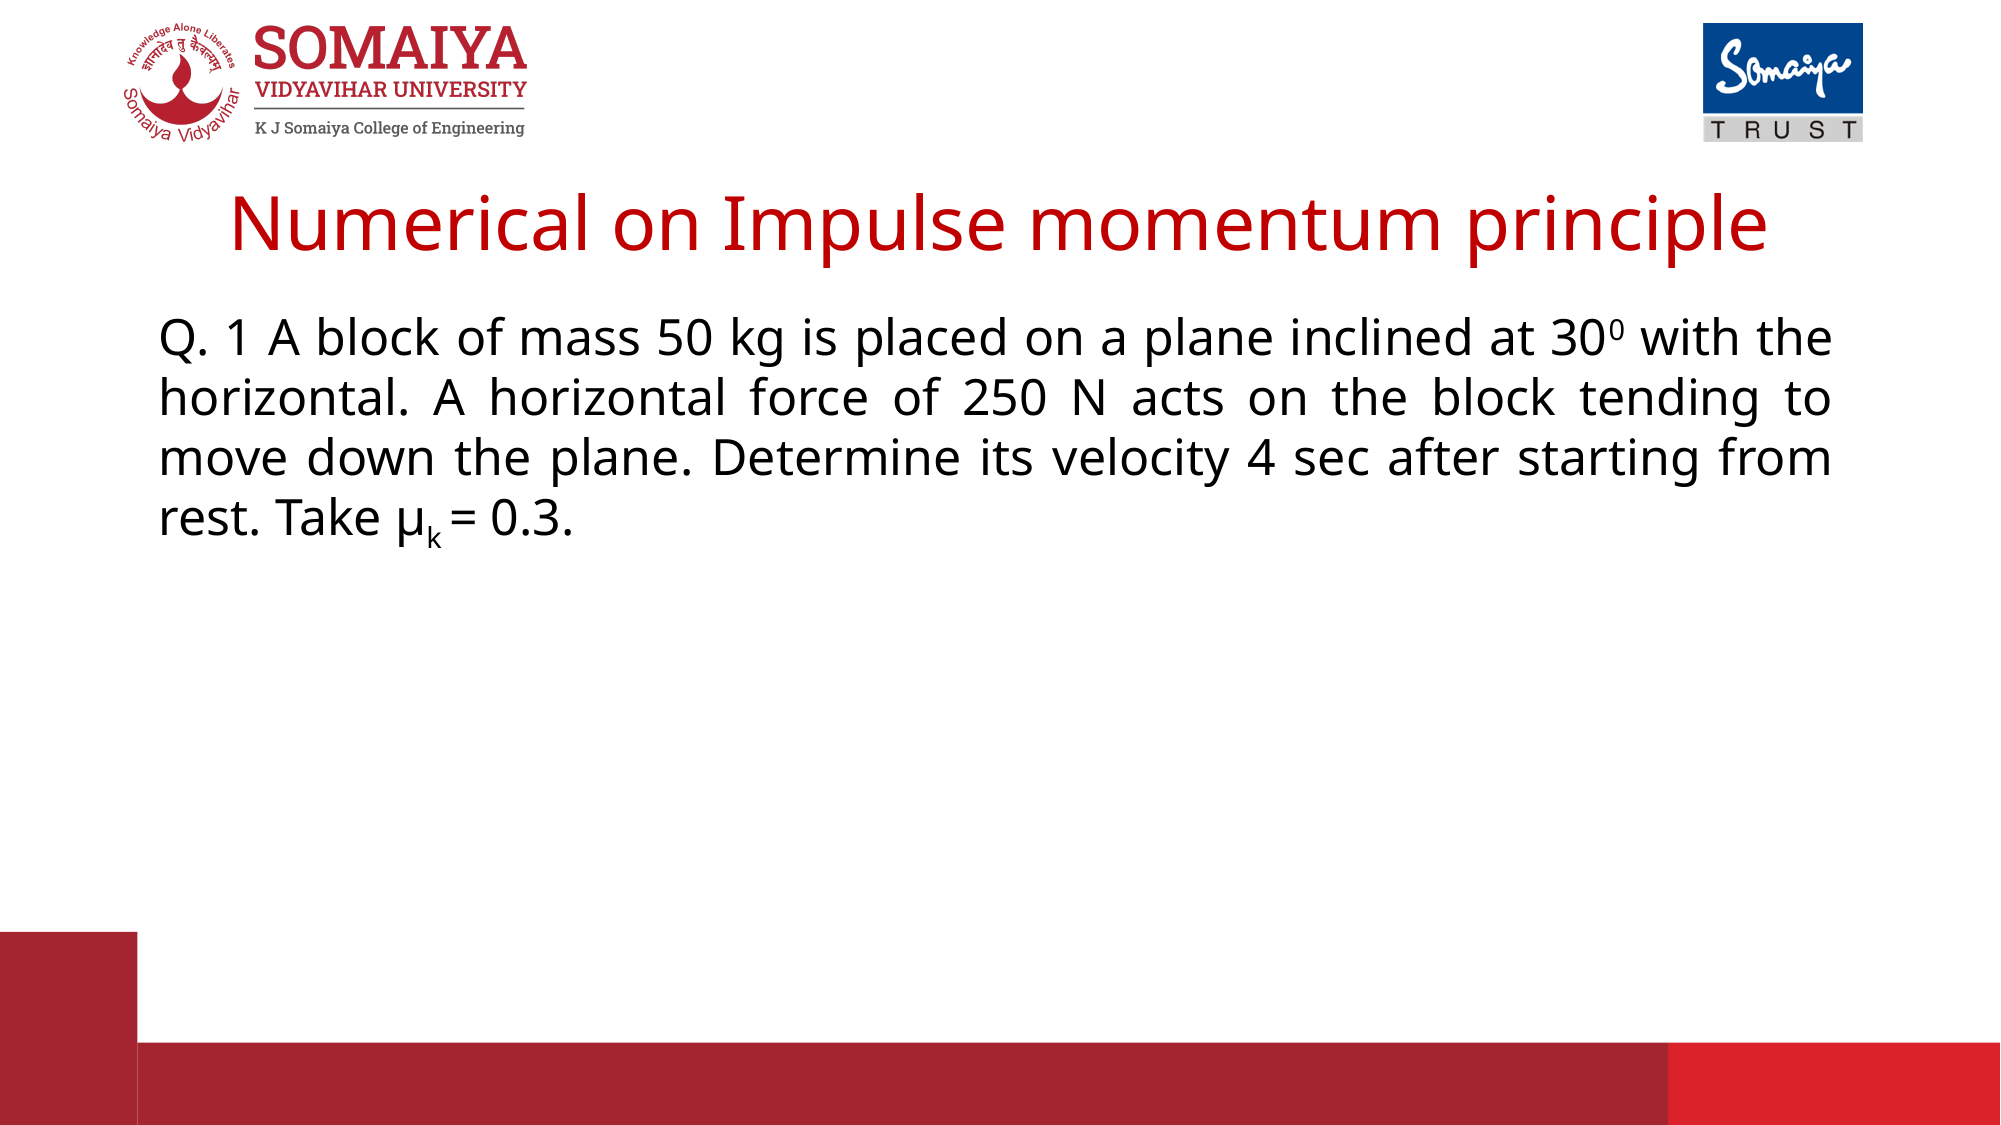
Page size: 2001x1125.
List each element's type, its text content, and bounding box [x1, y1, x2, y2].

text_box Q. 1 A block of mass 50 kg is placed on a plane inclined at 300 with the horizontal. A horizontal force of 250 N acts on the block tending to move down the plane. Determine its velocity 4 sec after starting from rest. Take μk = 0.3. [144, 298, 1849, 562]
title Numerical on Impulse momentum principle [137, 167, 1863, 285]
picture [124, 23, 527, 142]
picture [1703, 23, 1863, 142]
